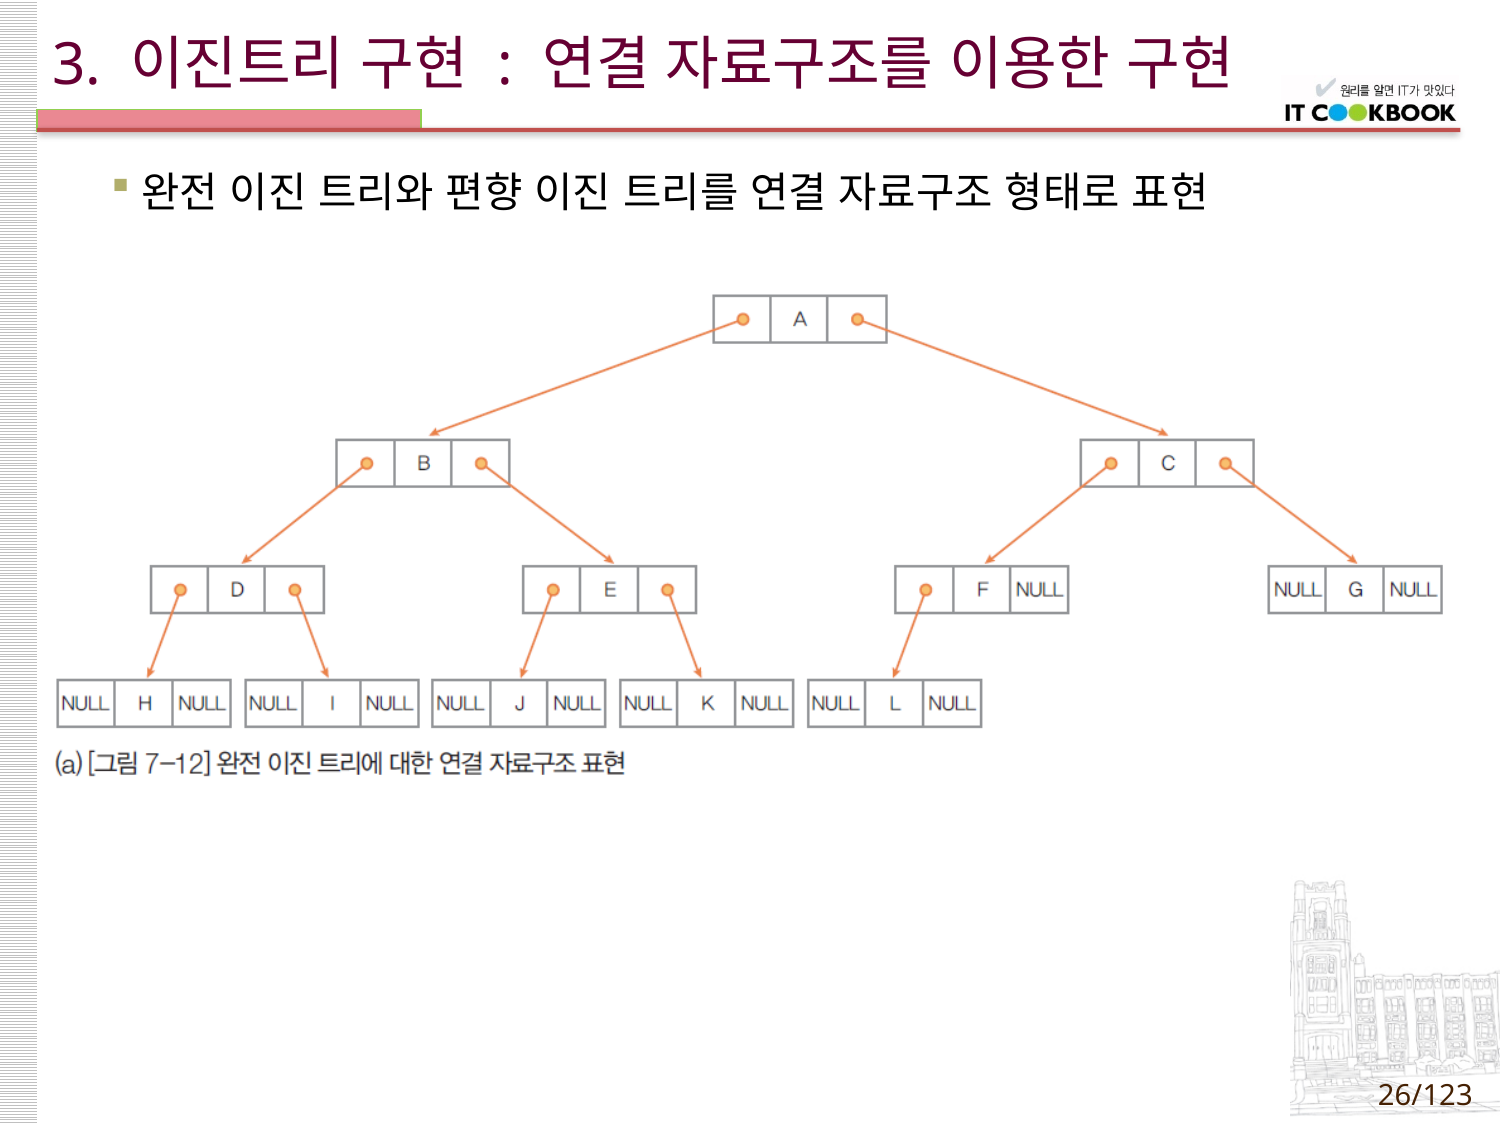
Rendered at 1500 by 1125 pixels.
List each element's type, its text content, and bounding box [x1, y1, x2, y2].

picture [1281, 109, 1459, 123]
title 3. 이진트리 구현 : 연결 자료구조를 이용한 구현 [37, 13, 1471, 109]
picture [1290, 874, 1500, 1125]
picture [49, 282, 1448, 780]
picture [1398, 1094, 1407, 1103]
list 완전 이진 트리와 편향 이진 트리를 연결 자료구조 형태로 표현 [37, 152, 1463, 1091]
